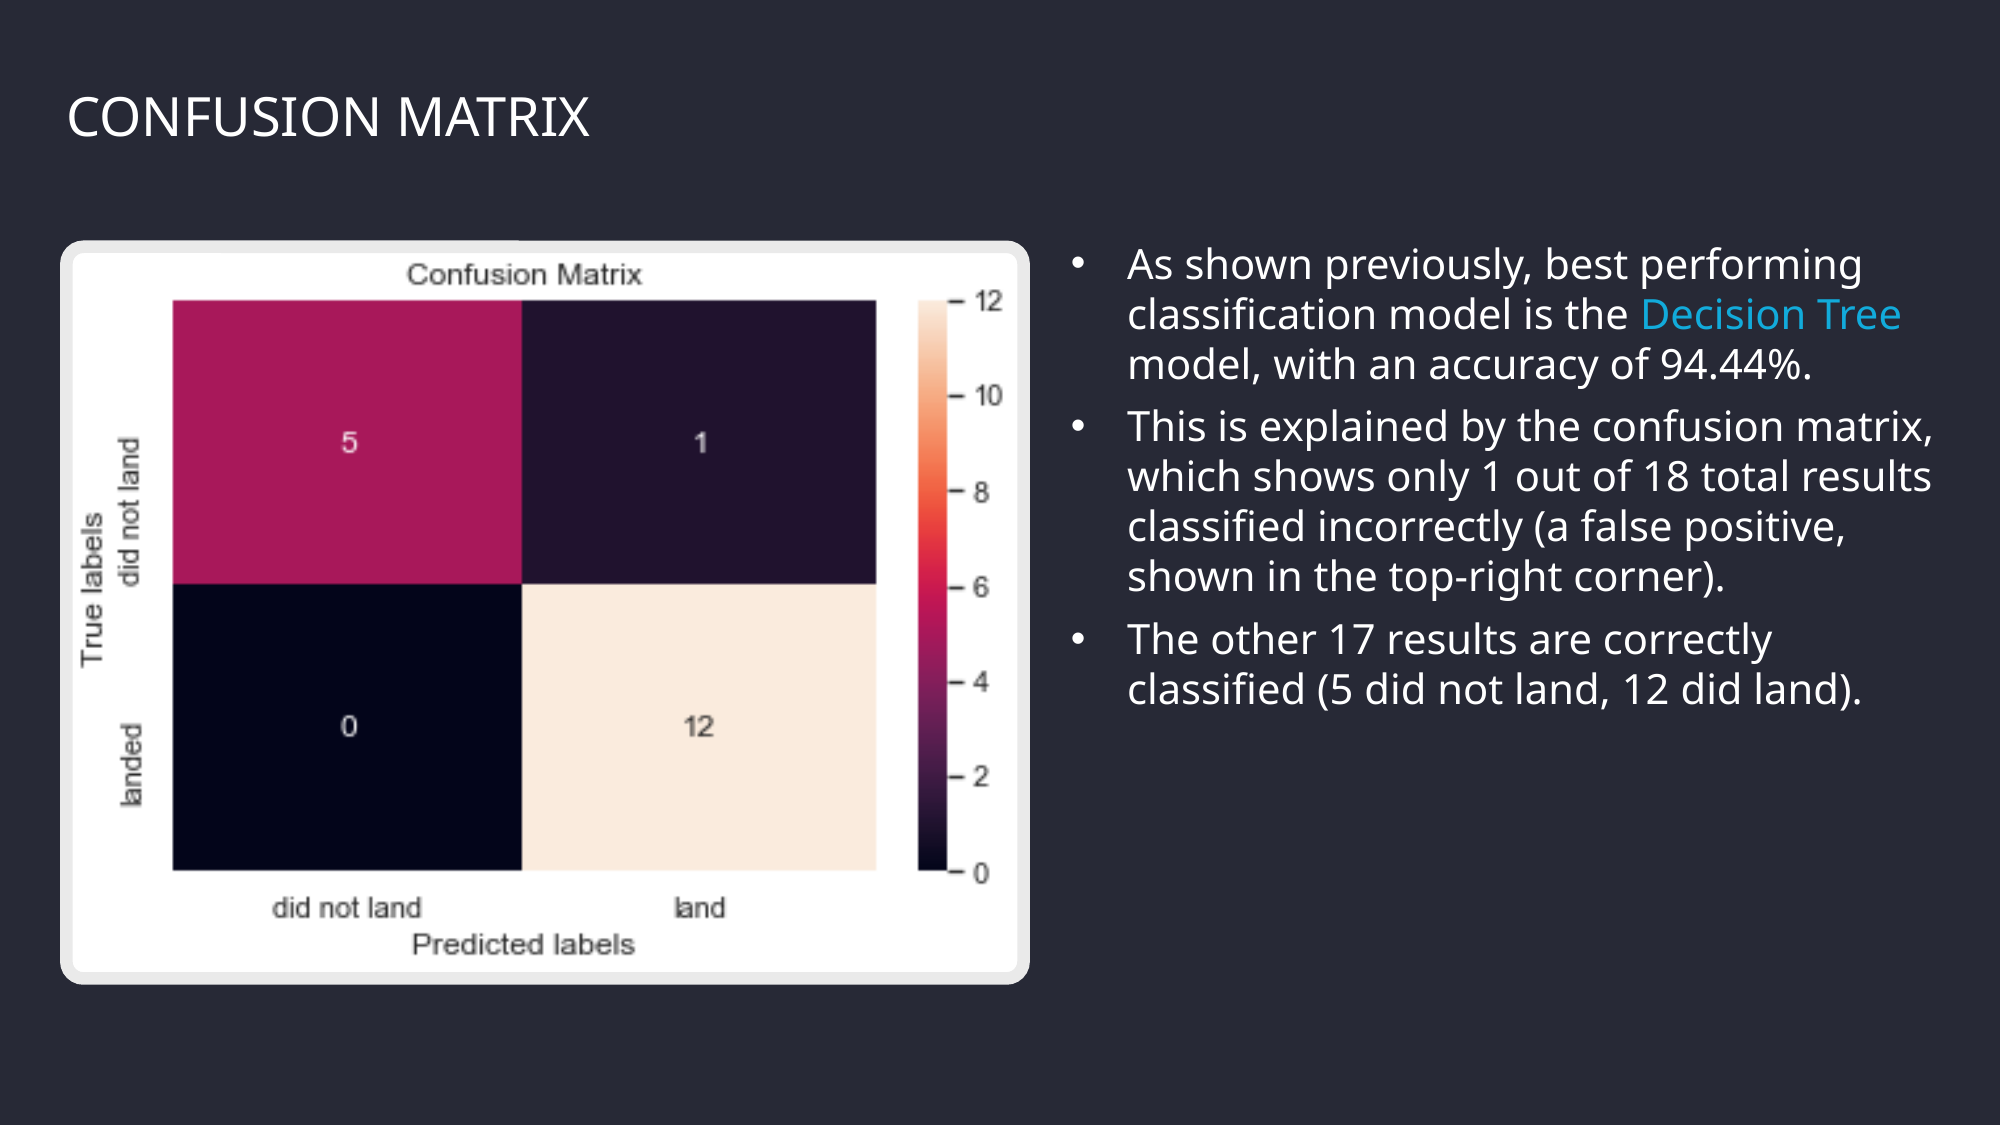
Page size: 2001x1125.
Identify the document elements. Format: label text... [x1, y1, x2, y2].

list As shown previously, best performing classification model is the Decision Tree model, with an accuracy of 94.44%. This is explained by the confusion matrix, which shows only 1 out of 18 total results classified incorrectly (a false positive, shown in the top-right corner). The other 17 results are correctly classified (5 did not land, 12 did land). [1070, 237, 1938, 1050]
title Confusion Matrix [66, 30, 1863, 149]
picture [66, 246, 1024, 979]
